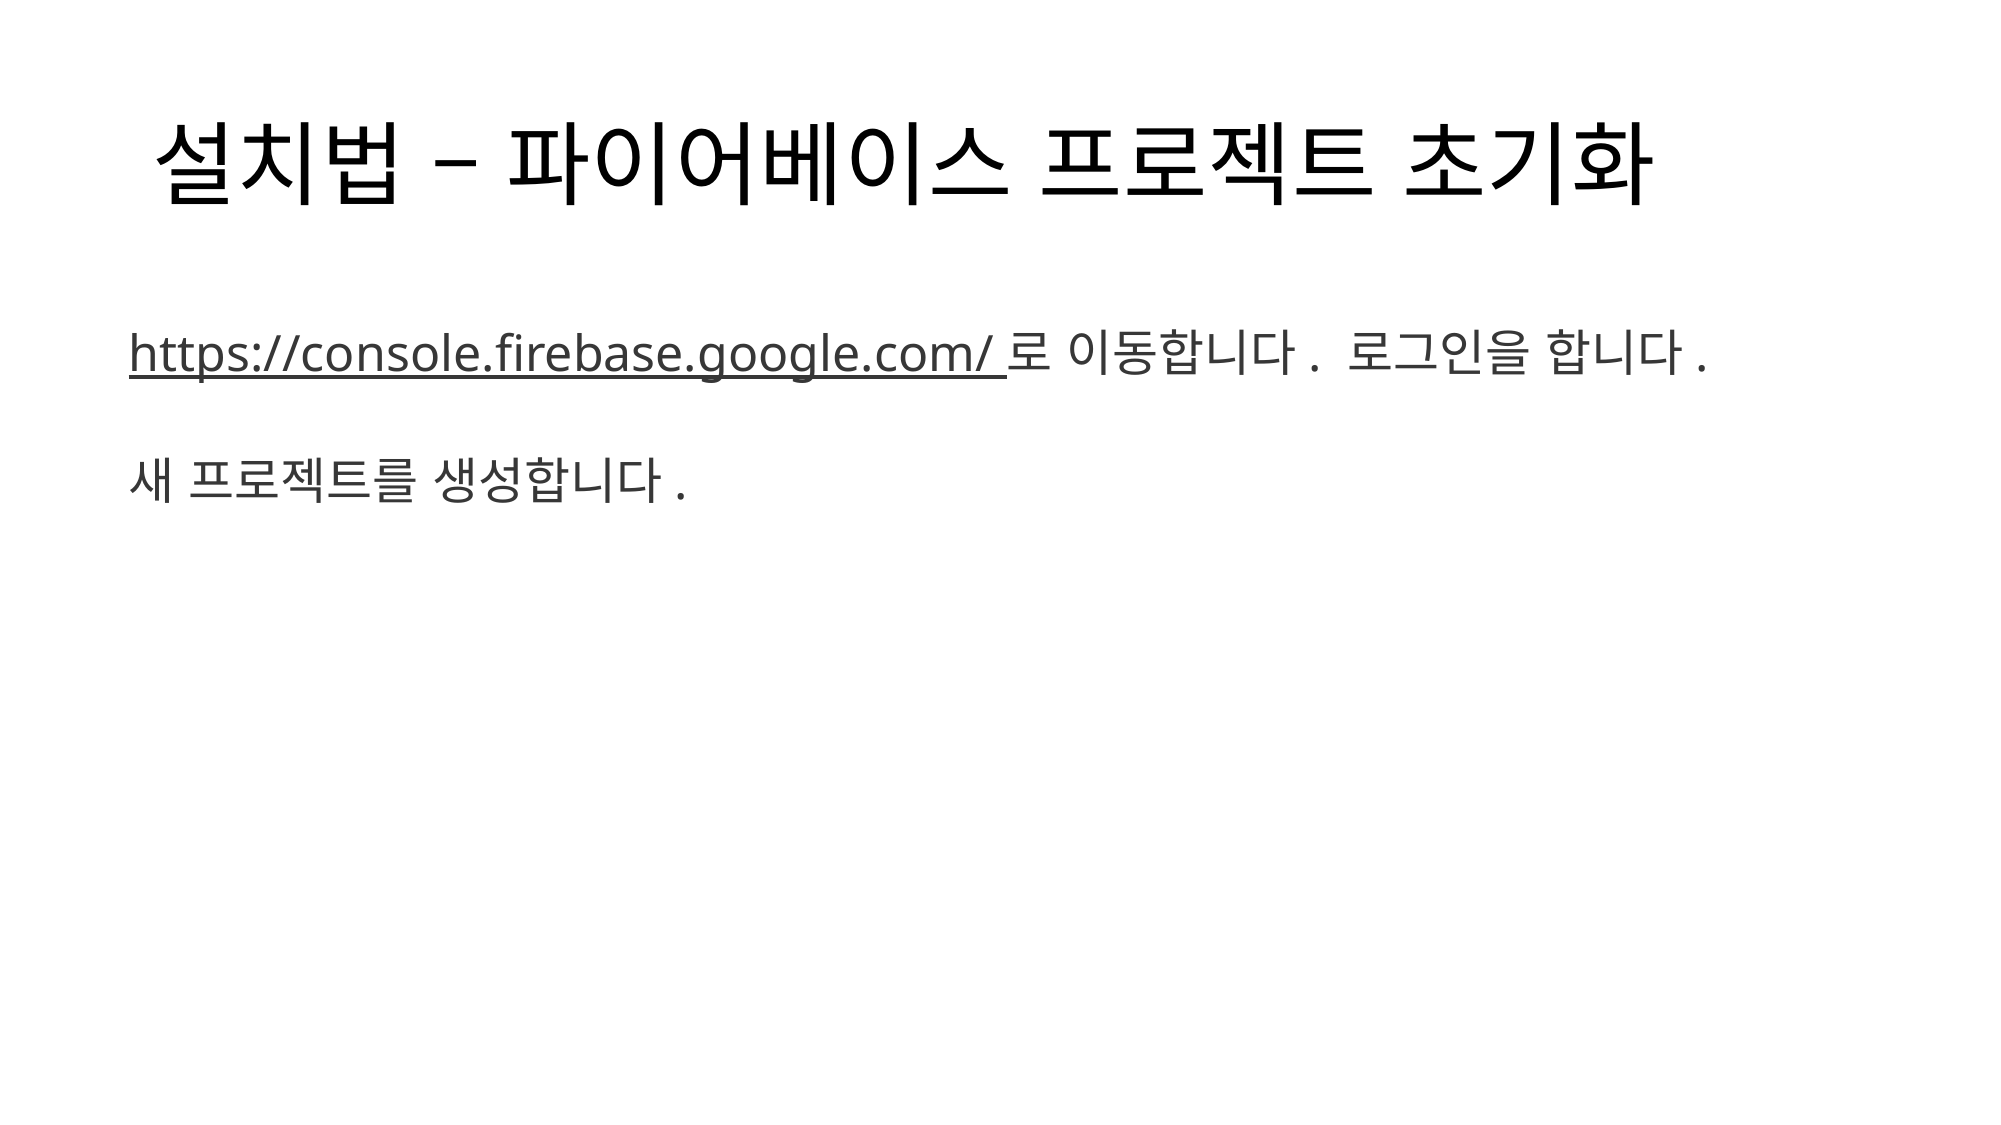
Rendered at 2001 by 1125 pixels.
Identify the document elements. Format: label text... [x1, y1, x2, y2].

text_box https://console.firebase.google.com/ 로 이동합니다. 로그인을 합니다. 새 프로젝트를 생성합니다. [113, 313, 1935, 517]
title 설치법 – 파이어베이스 프로젝트 초기화 [137, 59, 1863, 278]
